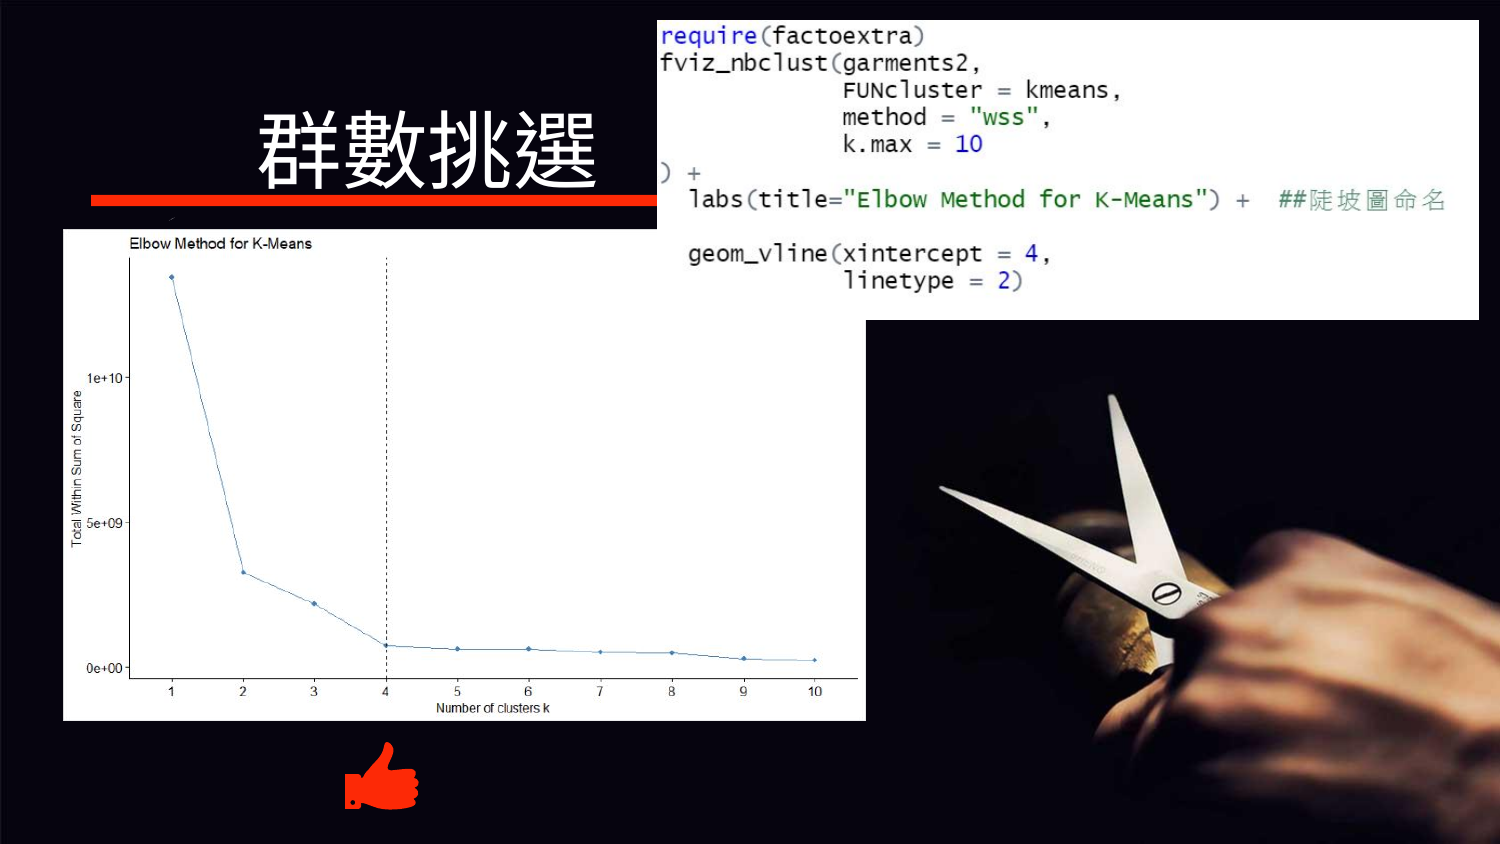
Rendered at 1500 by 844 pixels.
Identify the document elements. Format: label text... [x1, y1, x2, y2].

picture [0, 0, 1500, 844]
text_box 群數挑選 [194, 91, 652, 194]
text_box [91, 194, 652, 207]
text_box [345, 742, 419, 810]
